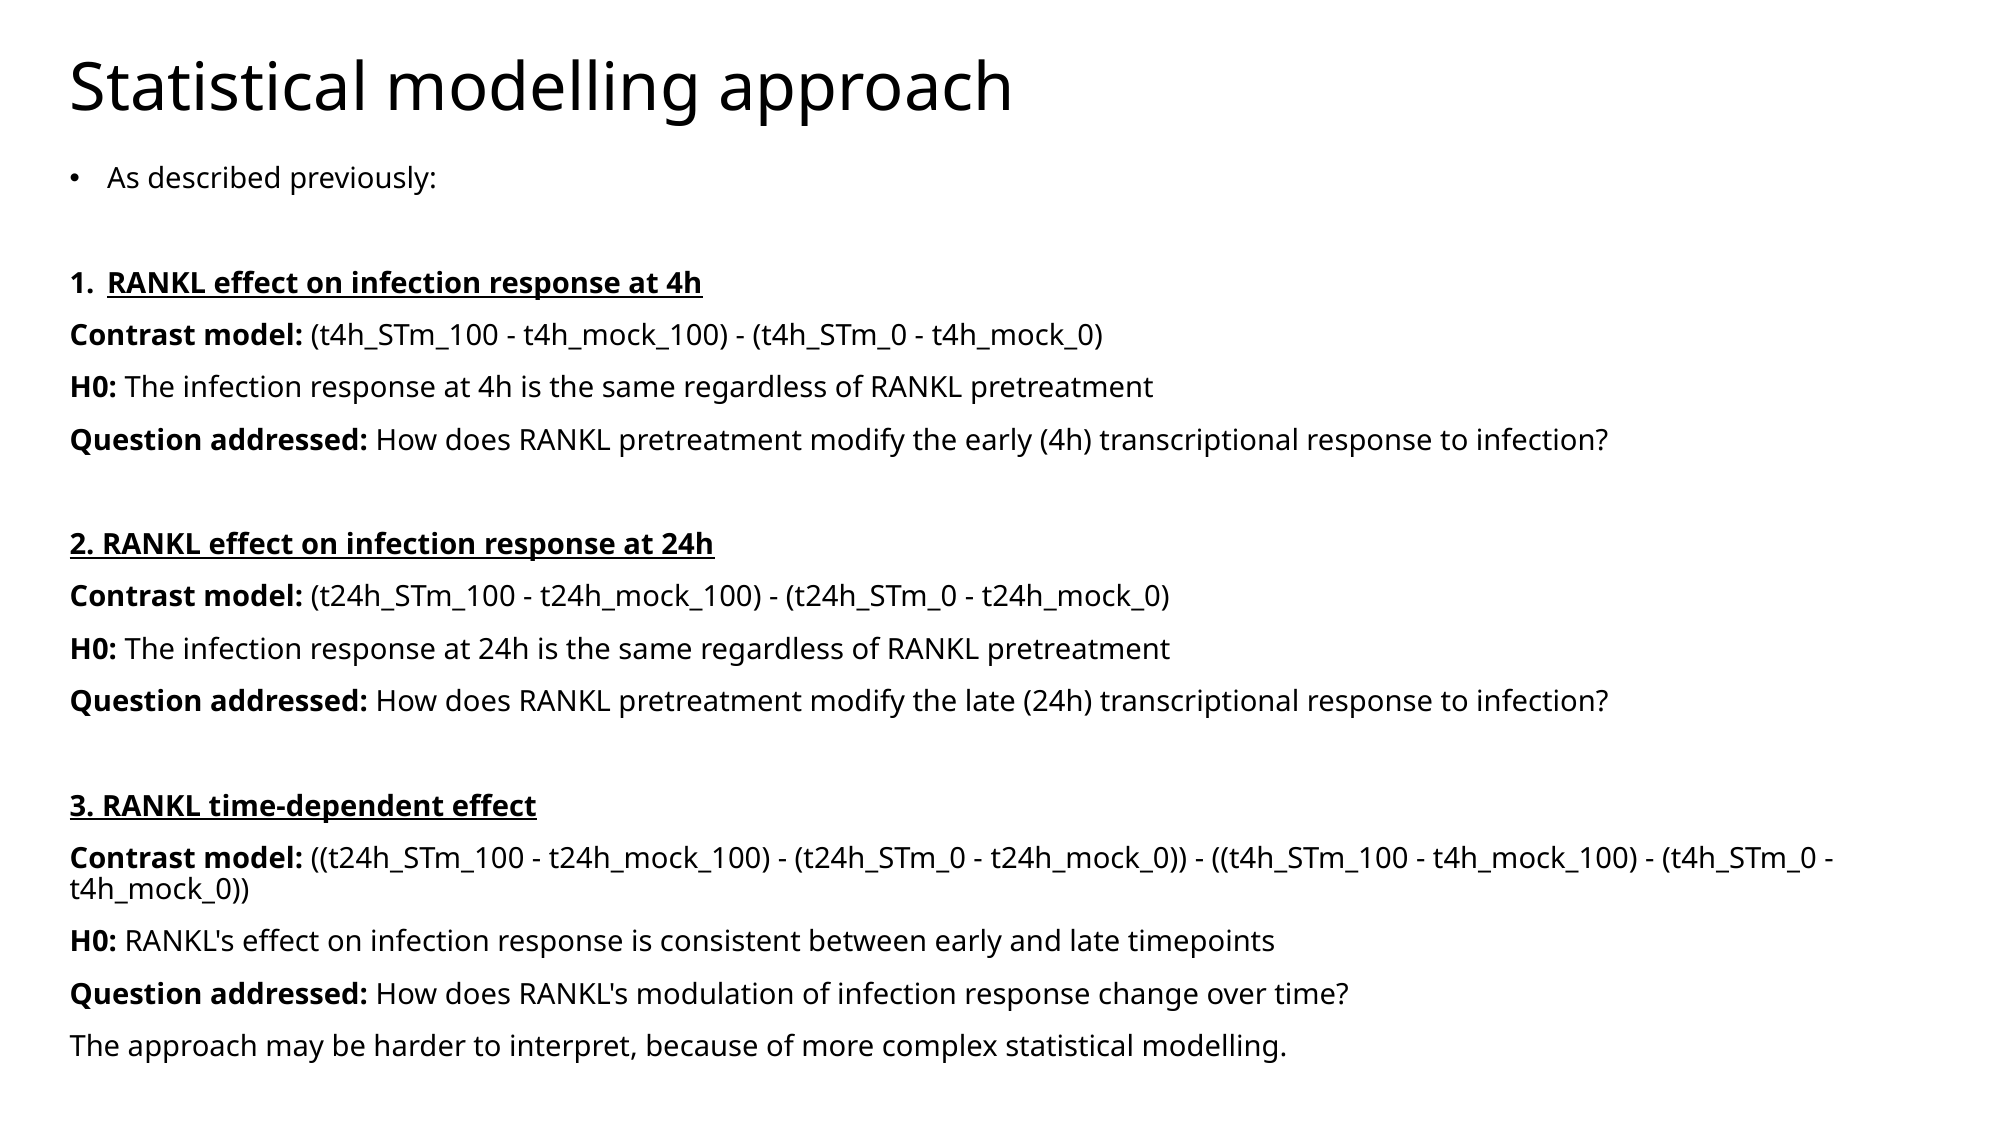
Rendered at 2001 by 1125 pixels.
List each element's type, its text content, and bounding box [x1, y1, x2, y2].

title Statistical modelling approach [54, 40, 1780, 139]
list As described previously: RANKL effect on infection response at 4h Contrast model: (t4h_STm_100 - t4h_mock_100) - (t4h_STm_0 - t4h_mock_0) H0: The infection response at 4h is the same regardless of RANKL pretreatment Question addressed: How does RANKL pretreatment modify the early (4h) transcriptional response to infection? 2. RANKL effect on infection response at 24h Contrast model: (t24h_STm_100 - t24h_mock_100) - (t24h_STm_0 - t24h_mock_0) H0: The infection response at 24h is the same regardless of RANKL pretreatment Question addressed: How does RANKL pretreatment modify the late (24h) transcriptional response to infection? 3. RANKL time-dependent effect Contrast model: ((t24h_STm_100 - t24h_mock_100) - (t24h_STm_0 - t24h_mock_0)) - ((t4h_STm_100 - t4h_mock_100) - (t4h_STm_0 - t4h_mock_0)) H0: RANKL's effect on infection response is consistent between early and late timepoints Question addressed: How does RANKL's modulation of infection response change over time? The approach may be harder to interpret, because of more complex statistical modelling. [54, 156, 1885, 1106]
